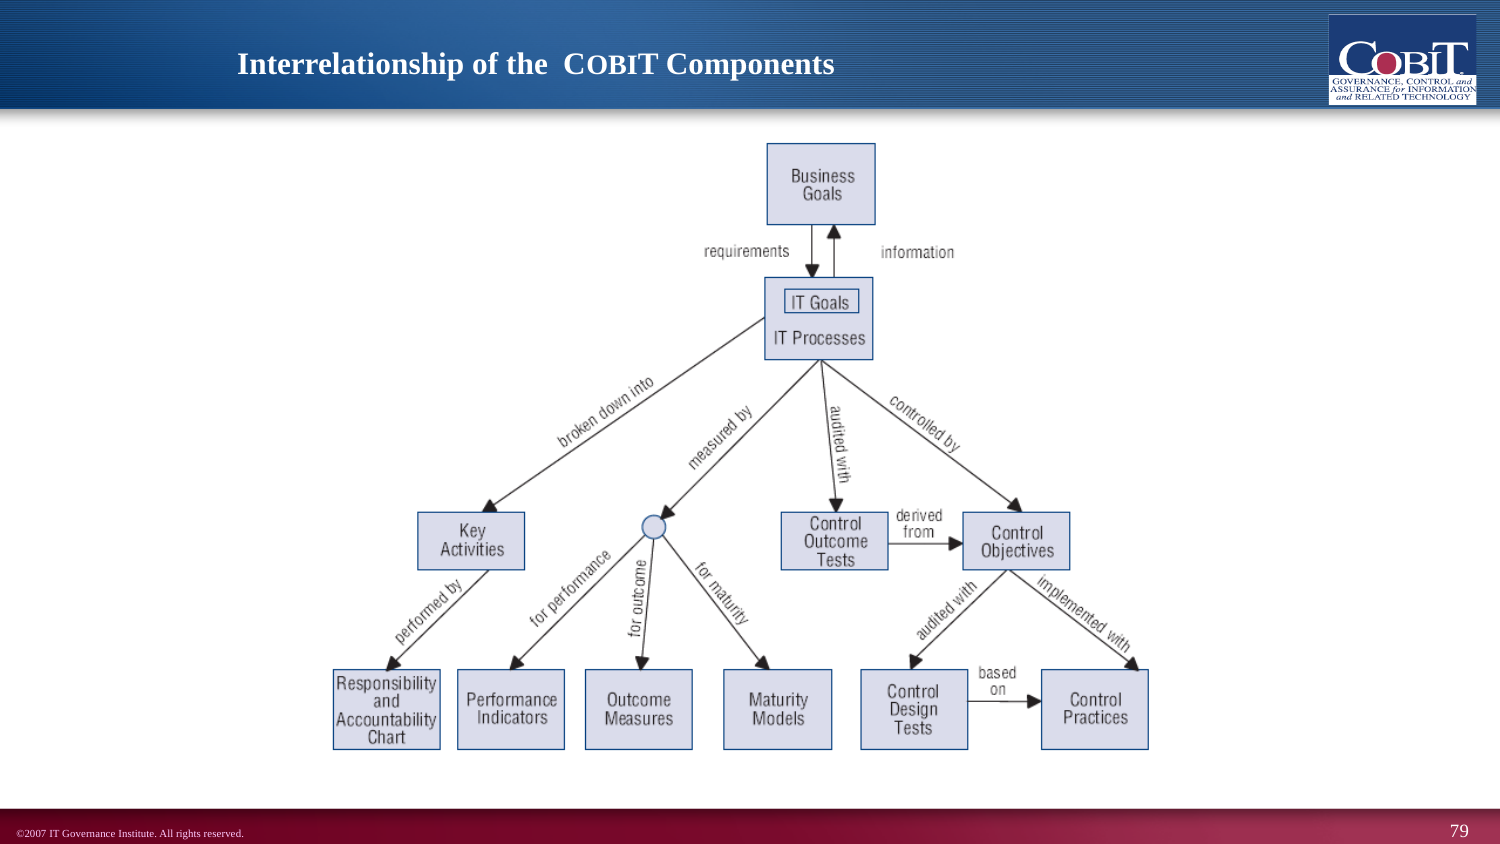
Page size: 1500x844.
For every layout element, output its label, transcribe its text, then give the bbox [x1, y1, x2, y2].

picture [0, 0, 1500, 844]
text_box Interrelationship of the COBIT Components [218, 42, 1091, 103]
